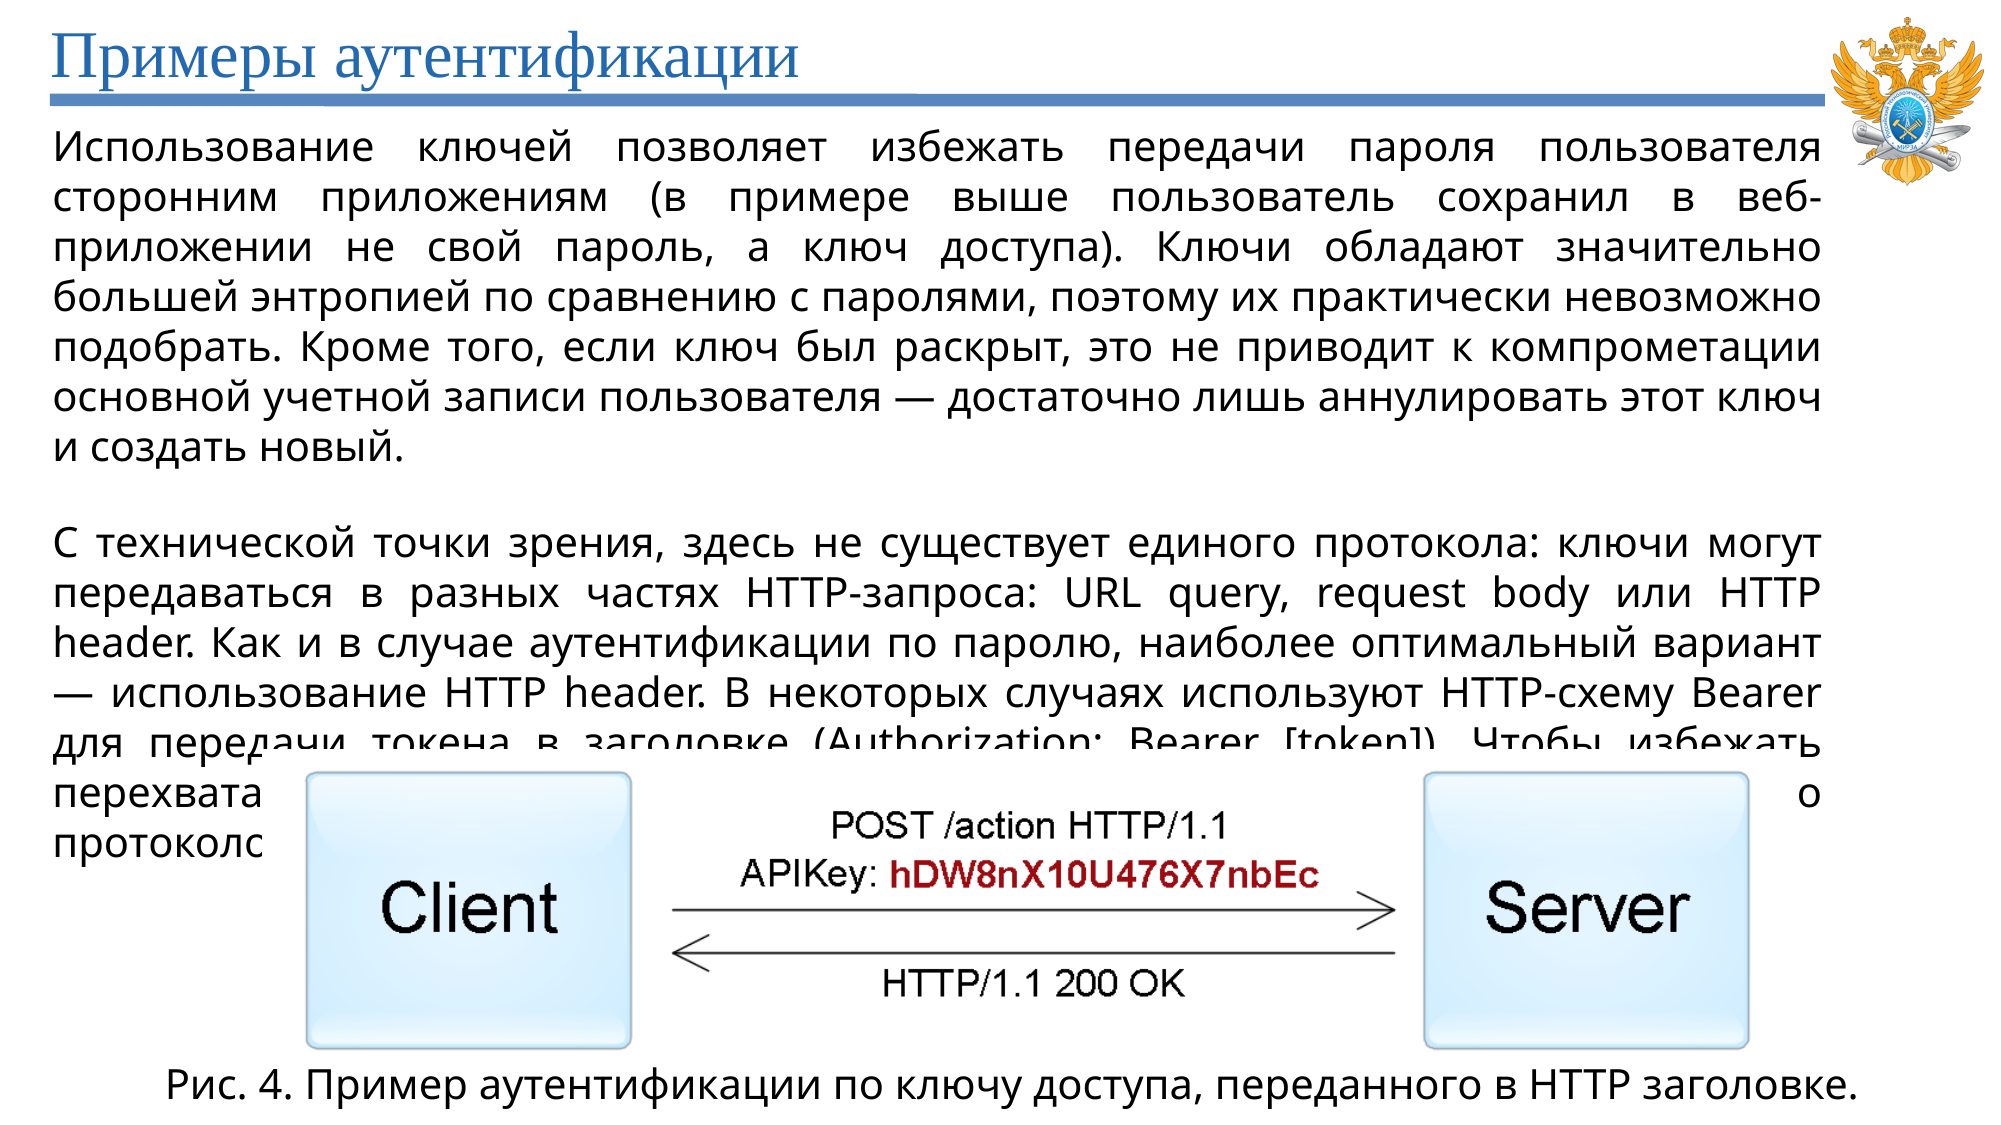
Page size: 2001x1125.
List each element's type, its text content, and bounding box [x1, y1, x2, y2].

picture [262, 749, 1797, 1072]
text_box Примеры аутентификации [50, 10, 1425, 89]
text_box Использование ключей позволяет избежать передачи пароля пользователя сторонним приложениям (в примере выше пользователь сохранил в веб-приложении не свой пароль, а ключ доступа). Ключи обладают значительно большей энтропией по сравнению с паролями, поэтому их практически невозможно подобрать. Кроме того, если ключ был раскрыт, это не приводит к компрометации основной учетной записи пользователя — достаточно лишь аннулировать этот ключ и создать новый. С технической точки зрения, здесь не существует единого протокола: ключи могут передаваться в разных частях HTTP-запроса: URL query, request body или HTTP header. Как и в случае аутентификации по паролю, наиболее оптимальный вариант — использование HTTP header. В некоторых случаях используют HTTP-схему Bearer для передачи токена в заголовке (Authorization: Bearer [token]). Чтобы избежать перехвата ключей, соединение с сервером должно быть обязательно защищено протоколом SSL/TLS. [37, 112, 1838, 1109]
picture [1824, 13, 1989, 188]
text_box Рис. 4. Пример аутентификации по ключу доступа, переданного в HTTP заголовке. [149, 1050, 1875, 1112]
